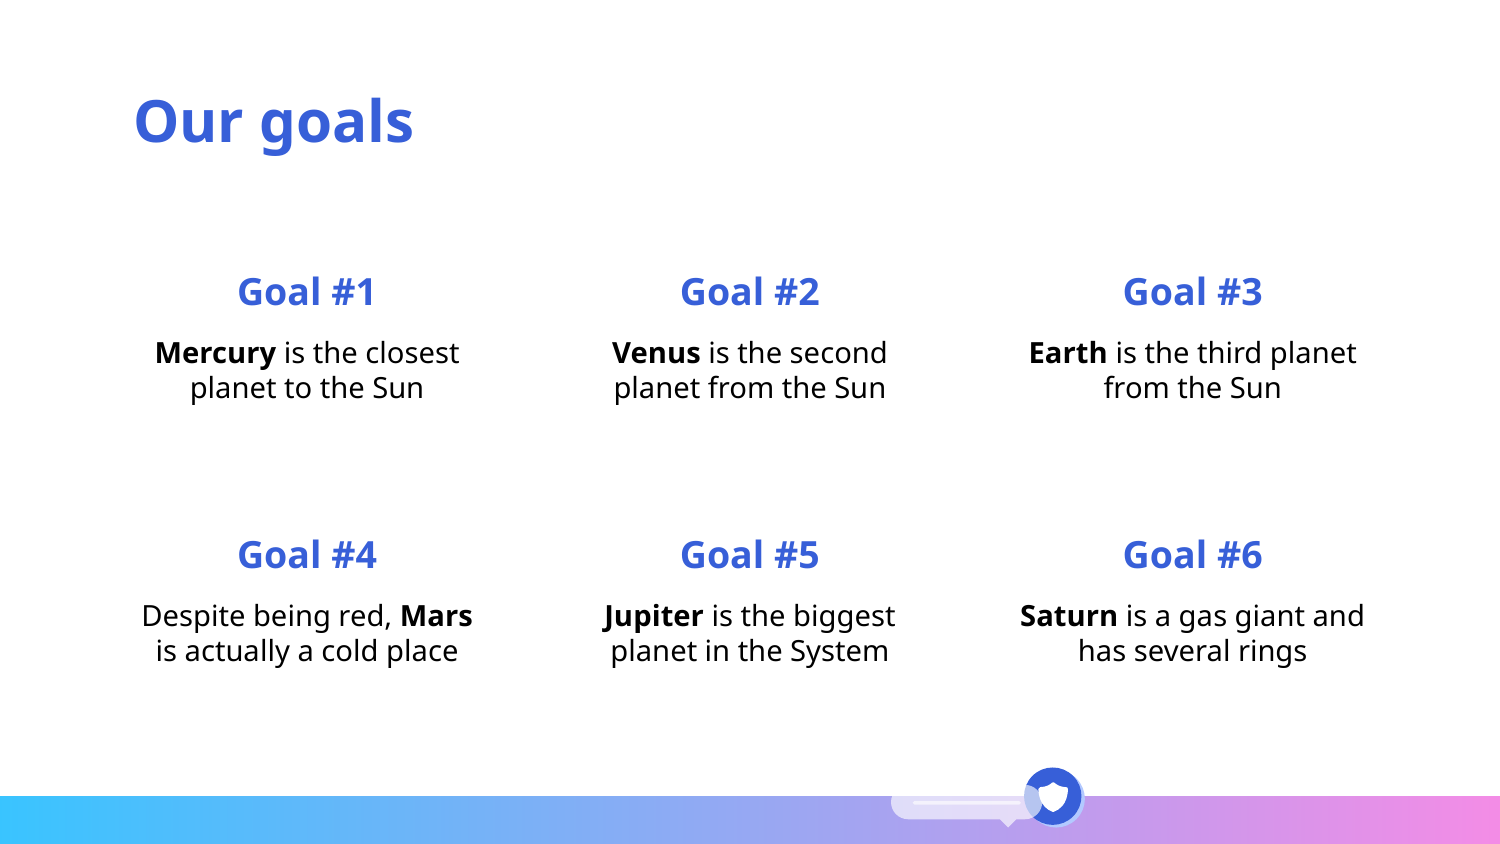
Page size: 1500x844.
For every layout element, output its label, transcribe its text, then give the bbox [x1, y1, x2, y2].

title Goal #4 [118, 517, 497, 582]
title Our goals [118, 68, 1382, 165]
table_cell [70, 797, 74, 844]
title Goal #6 [1003, 517, 1382, 582]
subtitle Venus is the second planet from the Sun [560, 319, 940, 416]
subtitle Earth is the third planet from the Sun [1003, 319, 1382, 416]
subtitle Jupiter is the biggest planet in the System [560, 582, 940, 679]
title Goal #3 [1003, 254, 1382, 319]
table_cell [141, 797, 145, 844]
title Goal #2 [560, 254, 940, 319]
title Goal #5 [560, 517, 940, 582]
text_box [1430, 797, 1434, 844]
title Goal #1 [118, 254, 497, 319]
subtitle Mercury is the closest planet to the Sun [118, 319, 497, 416]
text_box [1189, 797, 1193, 844]
subtitle Saturn is a gas giant and has several rings [1003, 582, 1382, 679]
text_box [1131, 797, 1136, 844]
subtitle Despite being red, Mars is actually a cold place [118, 582, 497, 679]
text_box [1365, 797, 1369, 844]
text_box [182, 797, 186, 844]
